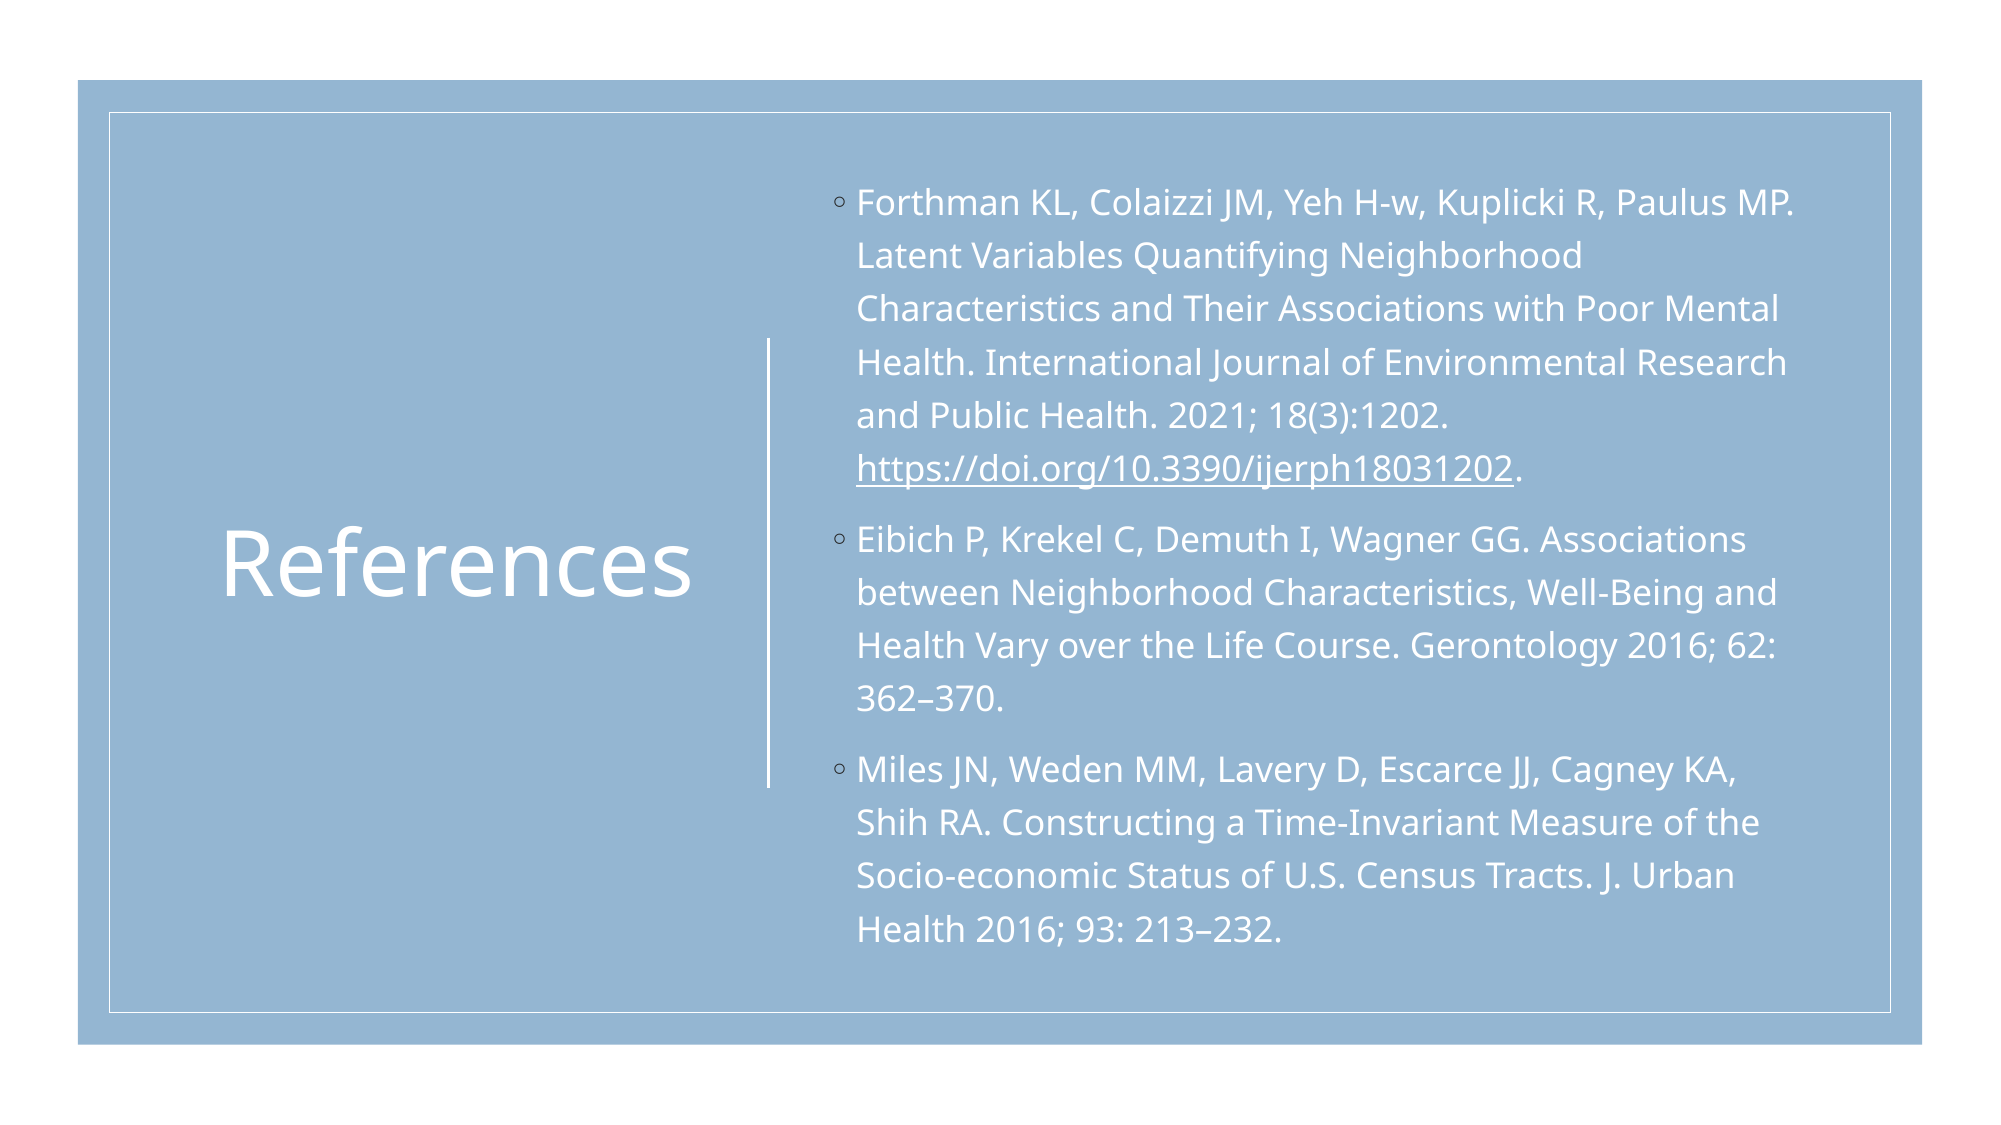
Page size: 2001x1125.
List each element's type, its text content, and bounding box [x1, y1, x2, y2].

text_box [0, 0, 2000, 1125]
text_box [109, 112, 1891, 1013]
list Forthman KL, Colaizzi JM, Yeh H-w, Kuplicki R, Paulus MP. Latent Variables Quantifying Neighborhood Characteristics and Their Associations with Poor Mental Health. International Journal of Environmental Research and Public Health. 2021; 18(3):1202. https://doi.org/10.3390/ijerph18031202. Eibich P, Krekel C, Demuth I, Wagner GG. Associations between Neighborhood Characteristics, Well-Being and Health Vary over the Life Course. Gerontology 2016; 62: 362–370. Miles JN, Weden MM, Lavery D, Escarce JJ, Cagney KA, Shih RA. Constructing a Time-Invariant Measure of the Socio-economic Status of U.S. Census Tracts. J. Urban Health 2016; 93: 213–232. [814, 164, 1834, 961]
text_box [77, 79, 1923, 1046]
title References [142, 164, 711, 961]
